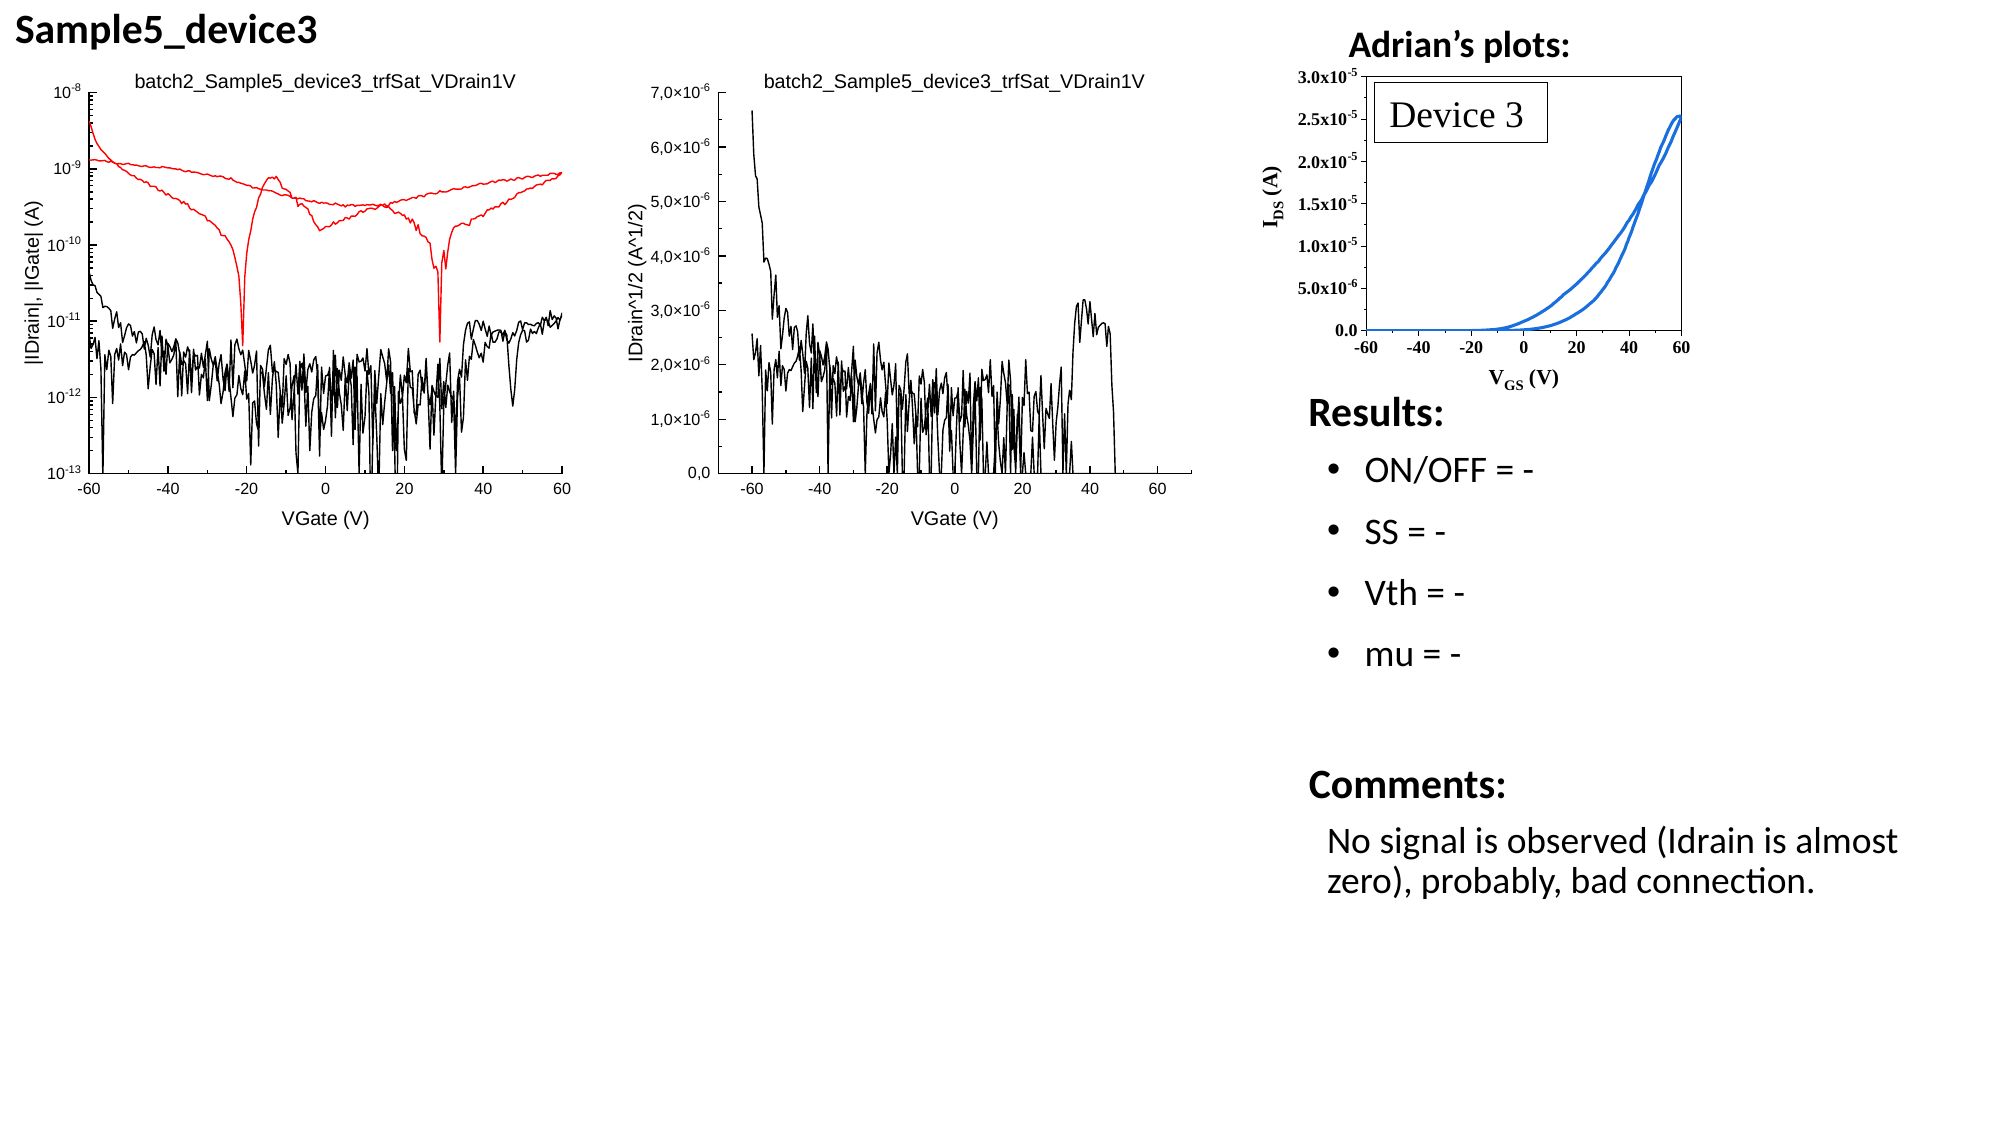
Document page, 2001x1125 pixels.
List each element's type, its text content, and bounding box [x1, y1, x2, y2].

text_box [0, 30, 660, 563]
list ON/OFF = - SS = - Vth = - mu = - [1312, 443, 1968, 732]
title Sample5_device3 [0, 0, 1725, 218]
list No signal is observed (Idrain is almost zero), probably, bad connection. [1312, 813, 1968, 1103]
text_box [1248, 47, 1712, 403]
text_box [660, 30, 1289, 563]
